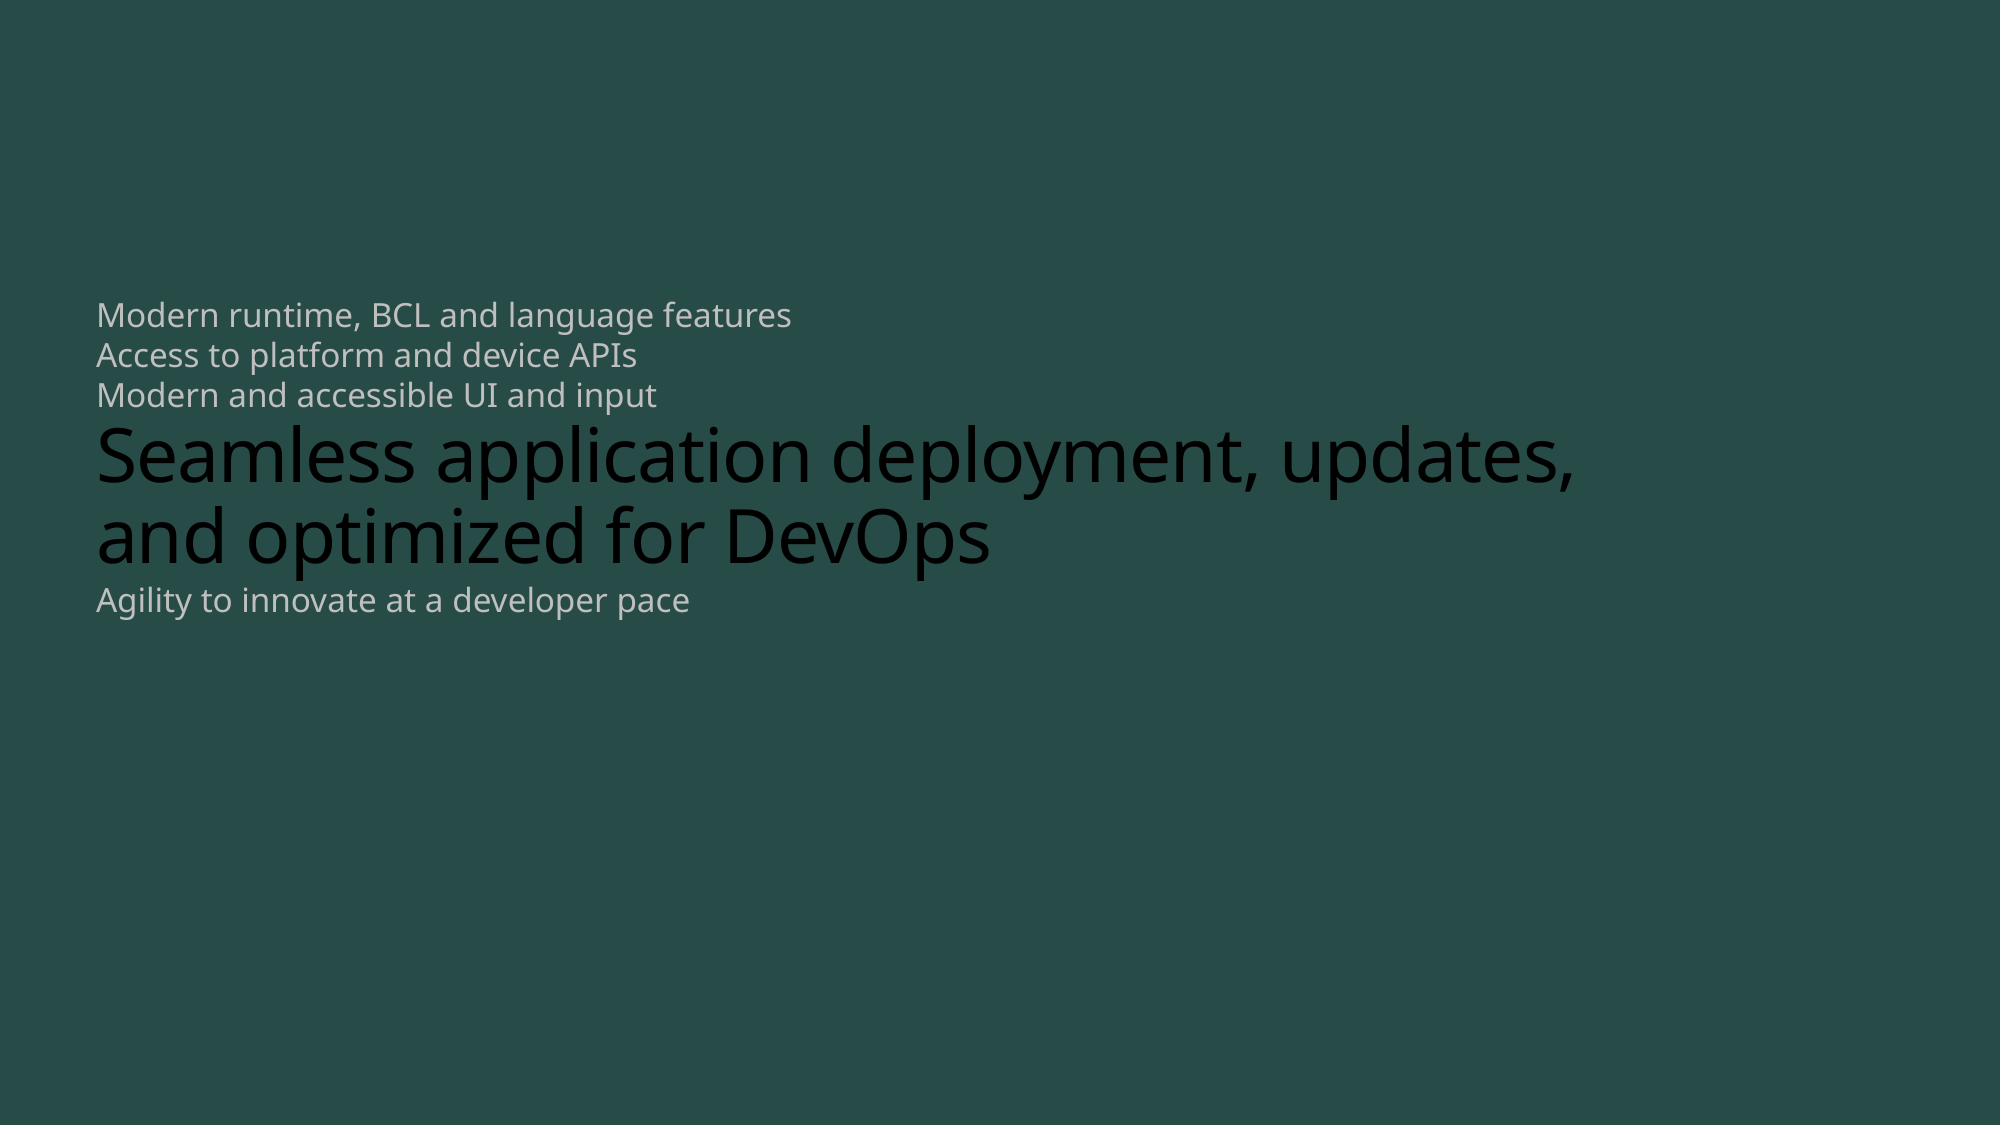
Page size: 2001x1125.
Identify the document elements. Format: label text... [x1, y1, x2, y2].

list Agility to innovate at a developer pace [96, 579, 1596, 661]
title Seamless application deployment, updates, and optimized for DevOps [96, 415, 1596, 579]
text_box Modern runtime, BCL and language features Access to platform and device APIs Modern and accessible UI and input [95, 294, 1596, 415]
